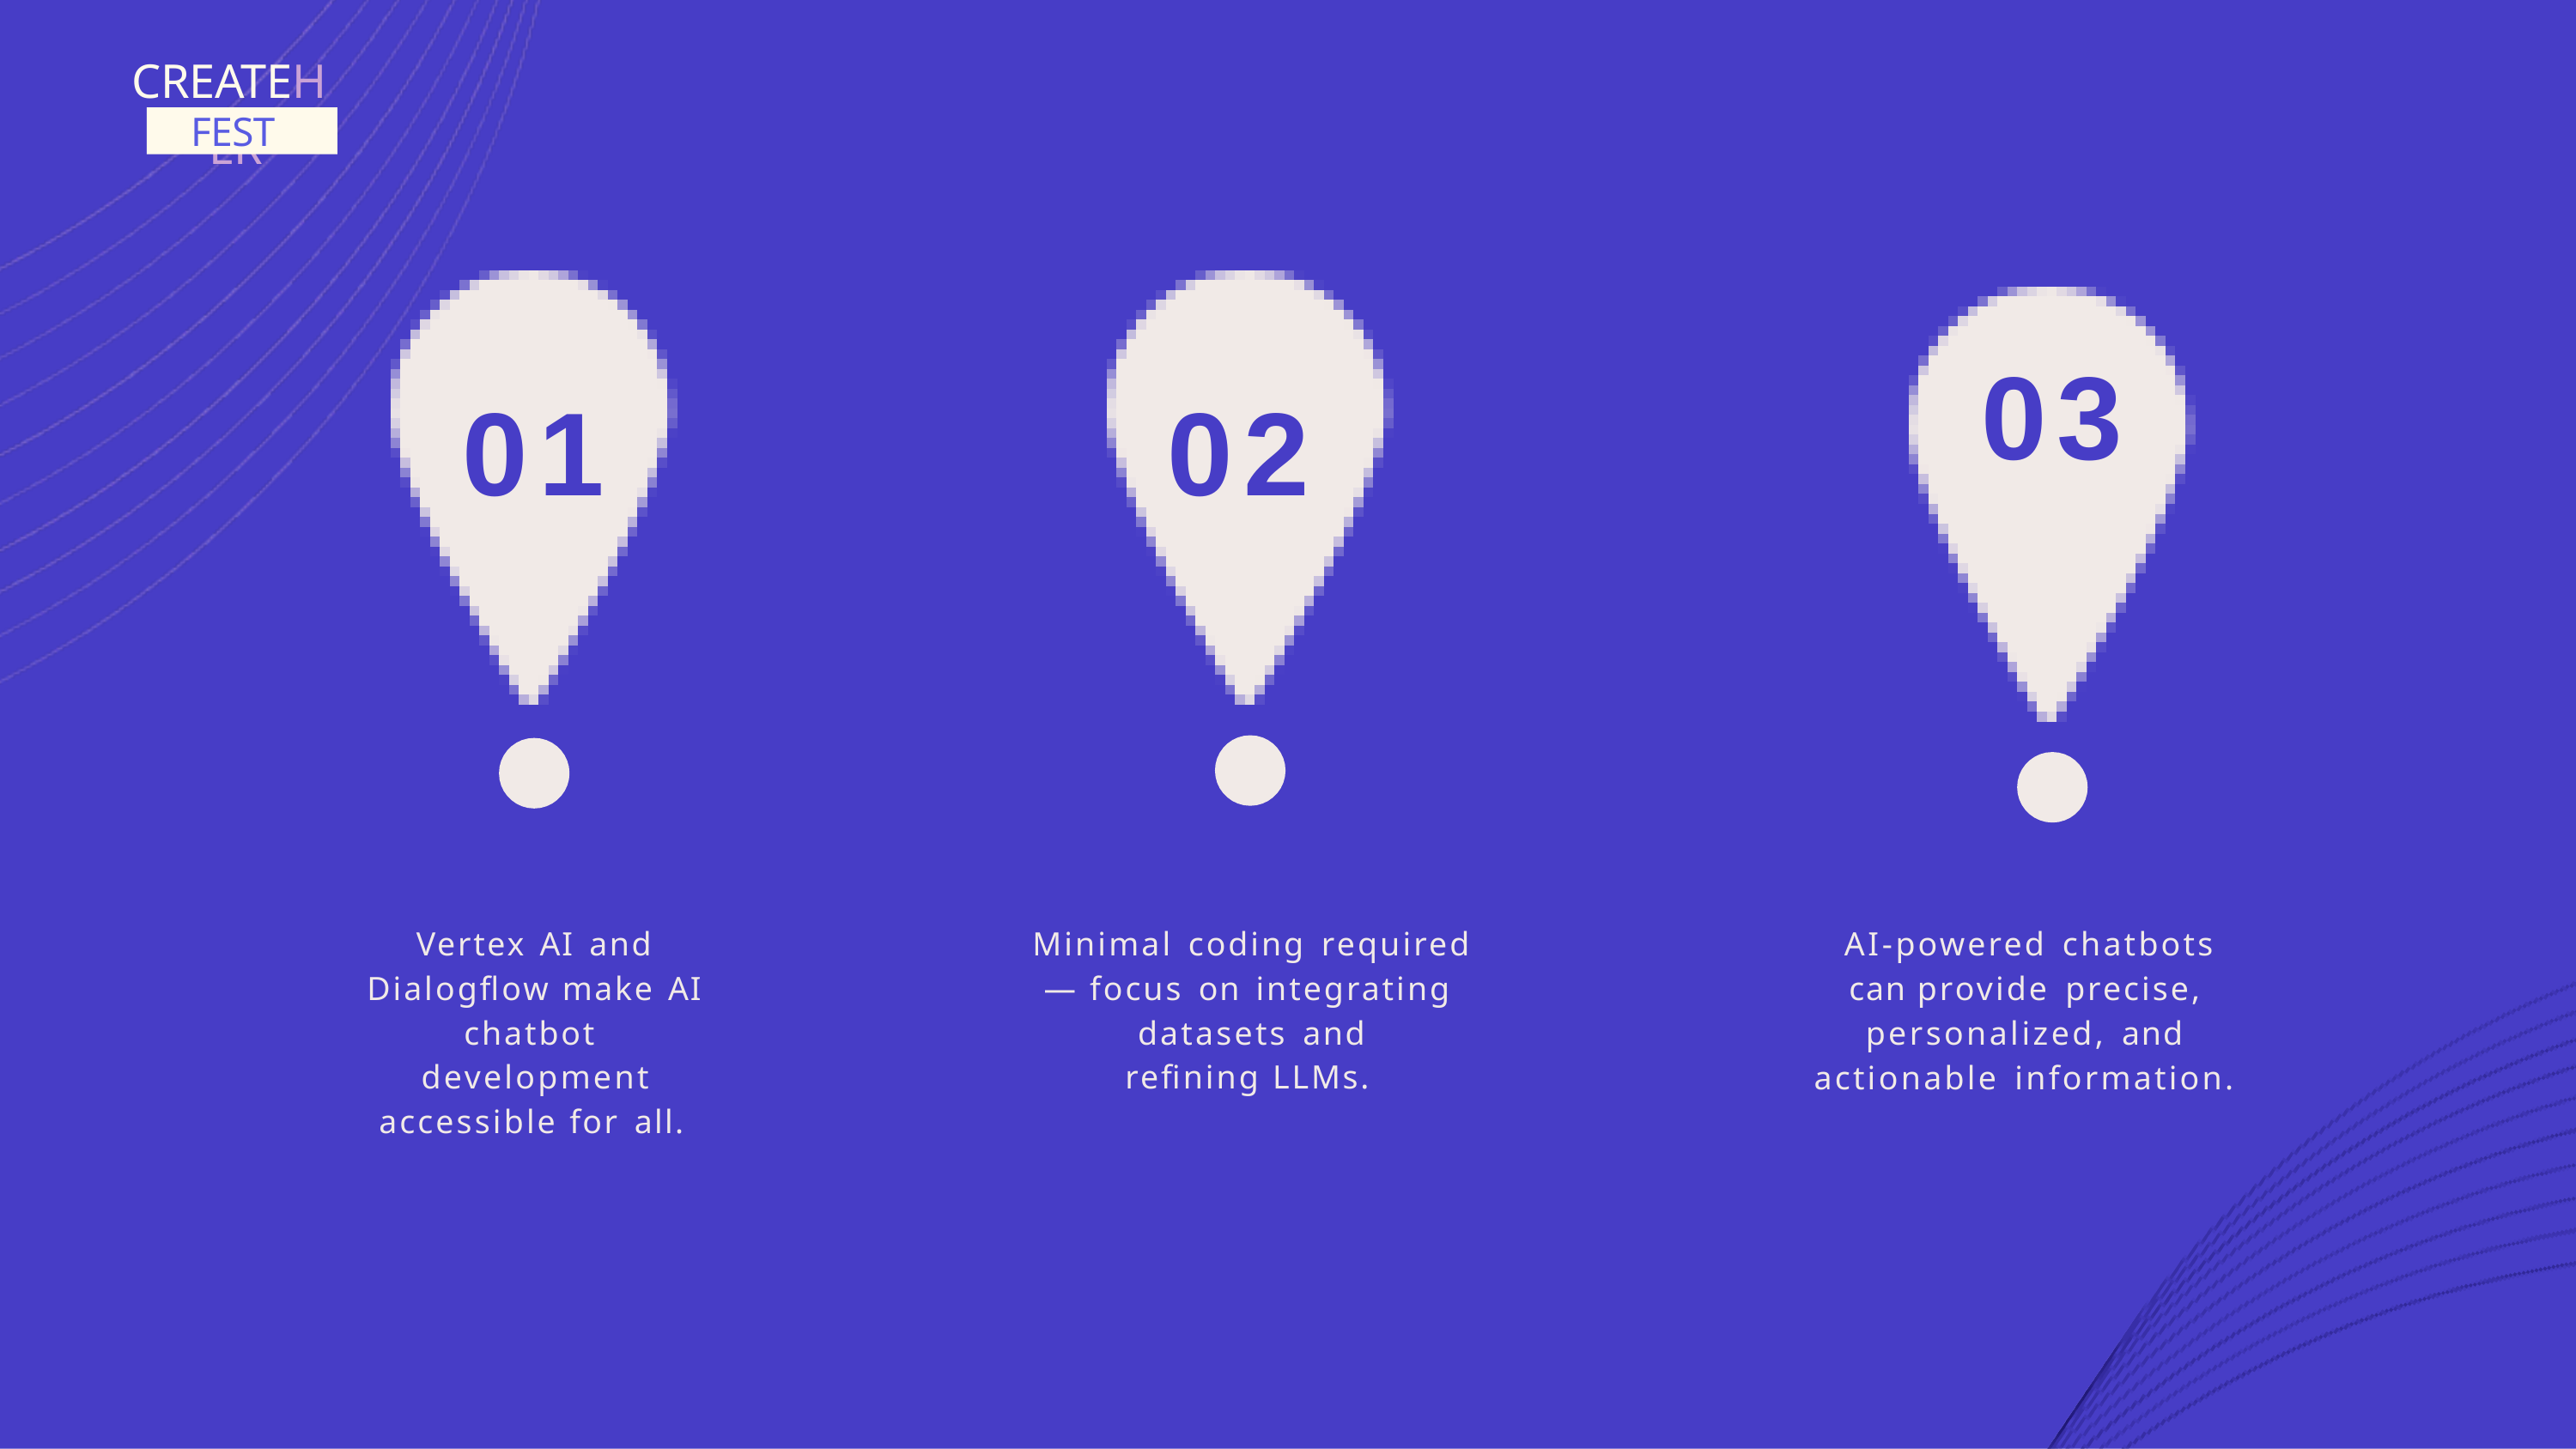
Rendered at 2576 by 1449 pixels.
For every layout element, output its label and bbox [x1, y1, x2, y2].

text_box [221, 270, 2576, 1449]
text_box [0, 0, 677, 797]
text_box [1909, 287, 2196, 823]
